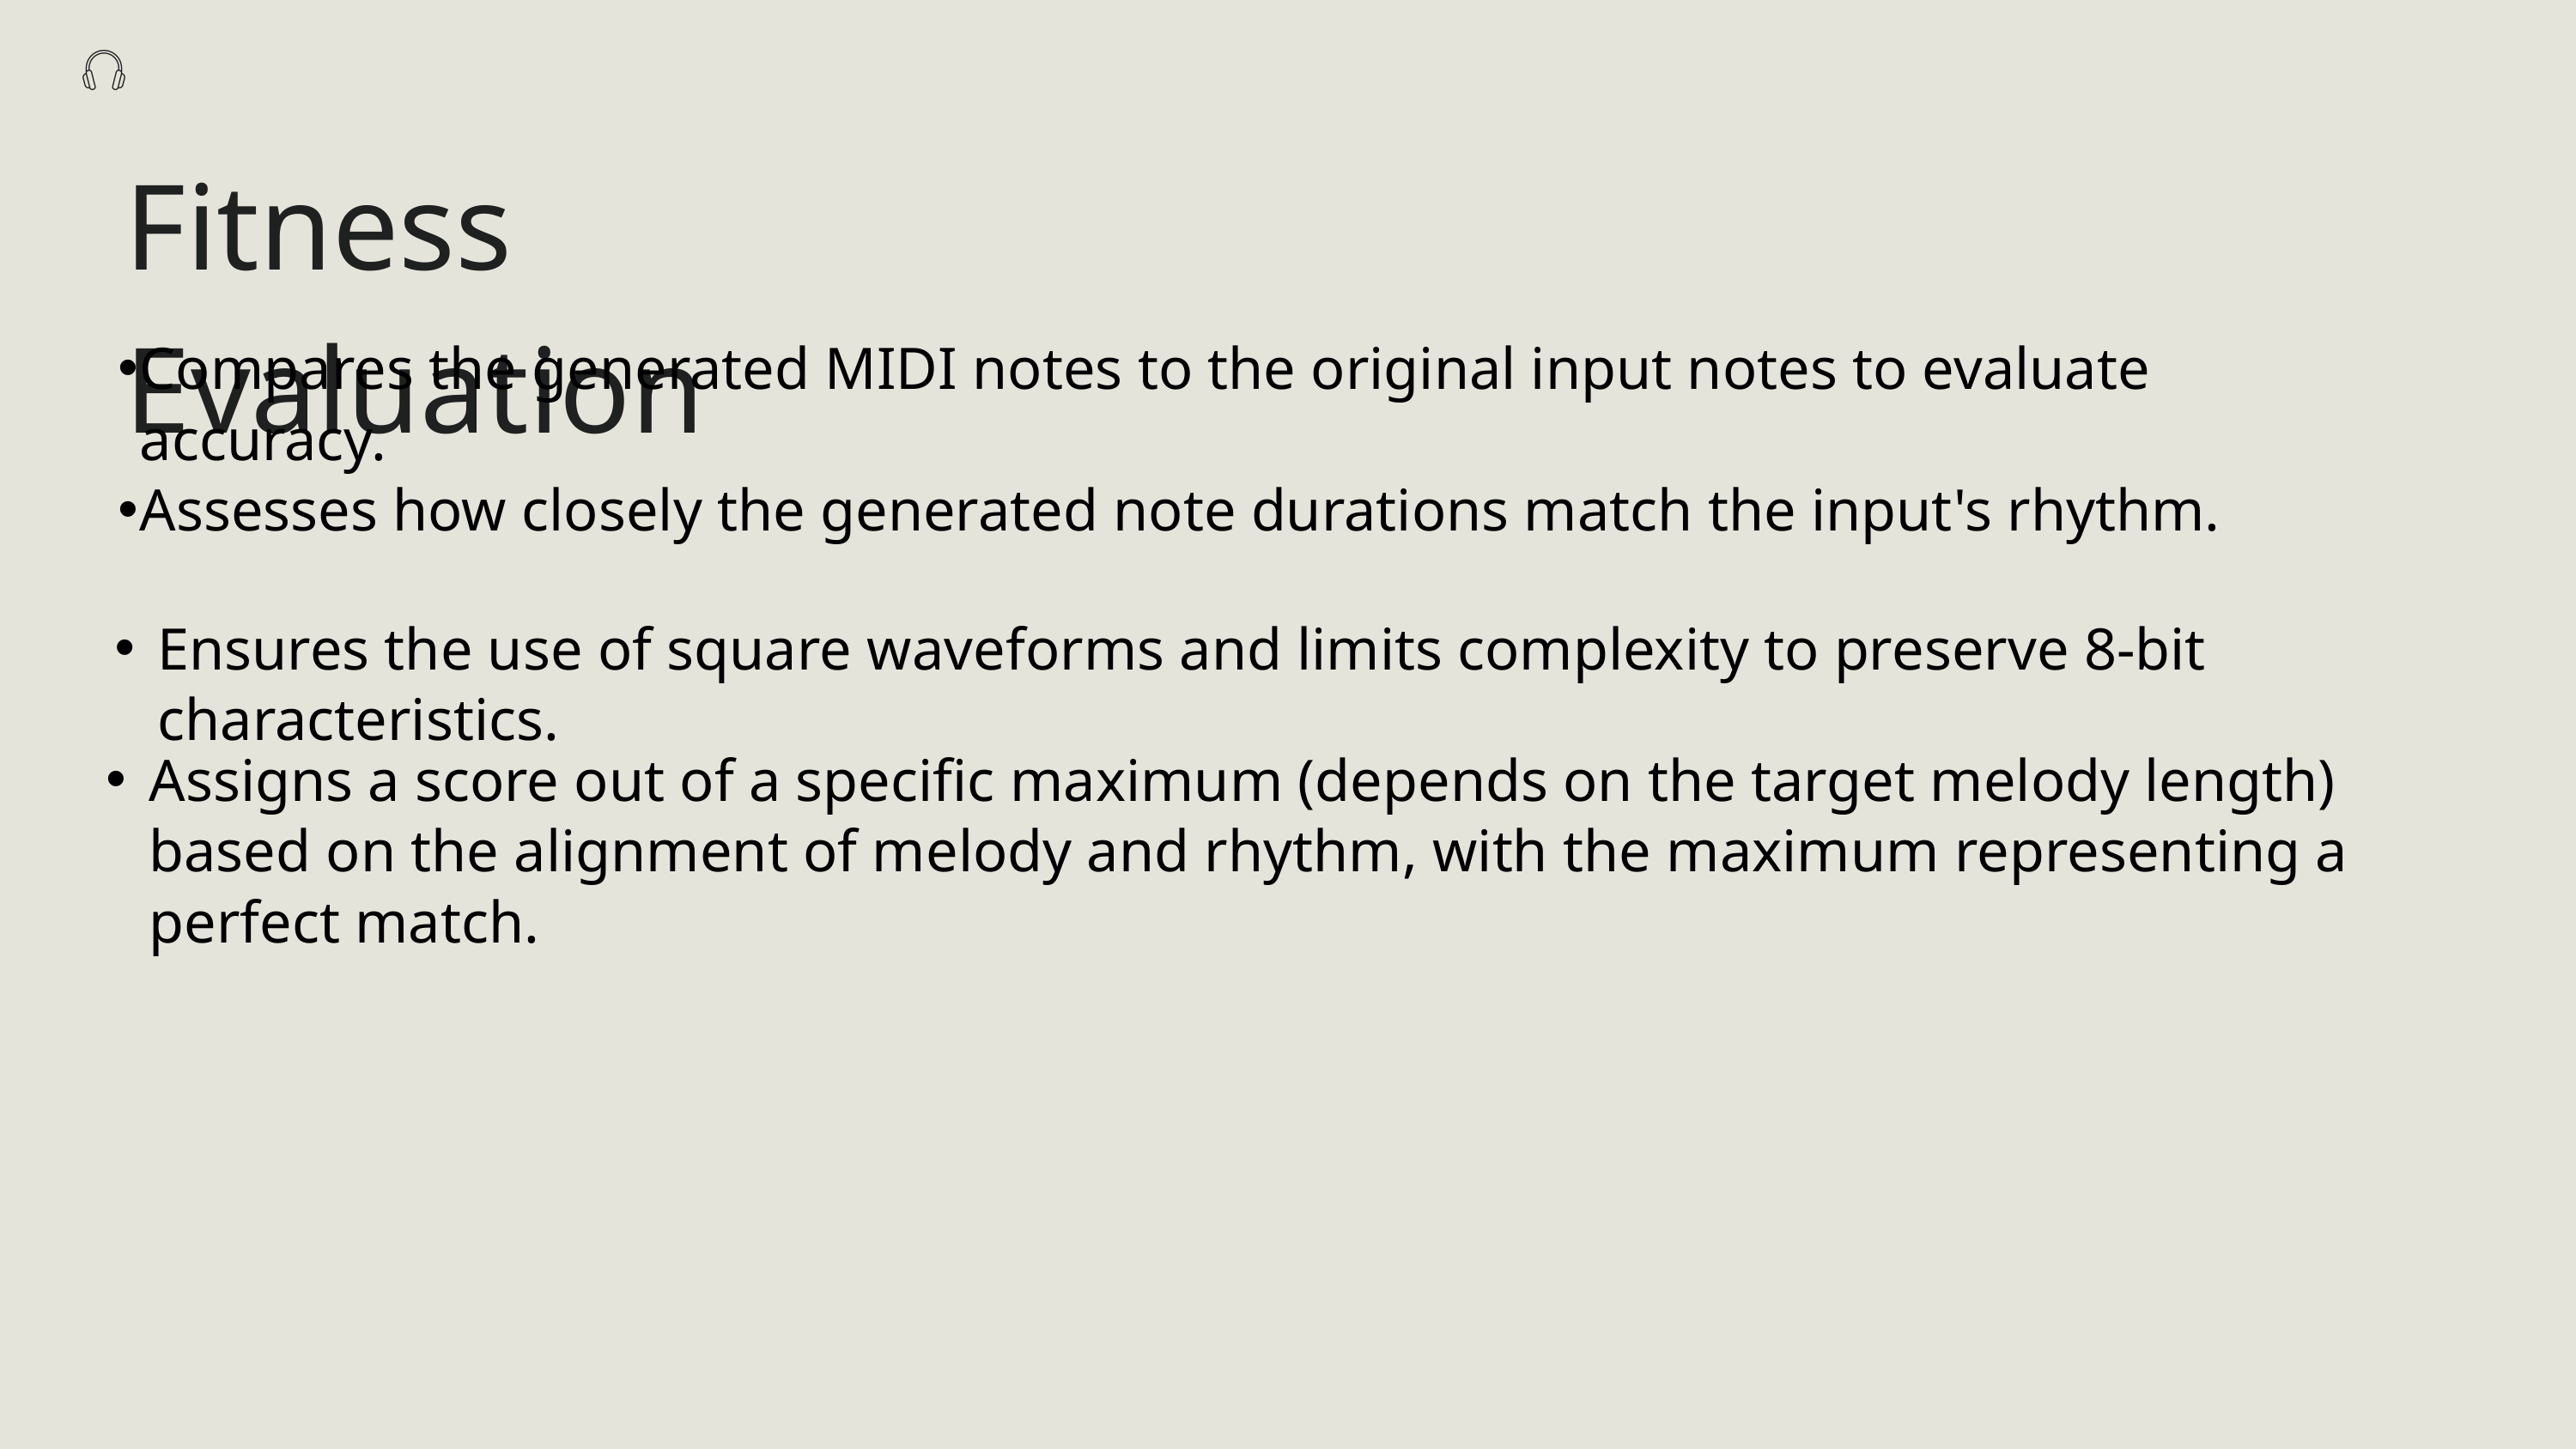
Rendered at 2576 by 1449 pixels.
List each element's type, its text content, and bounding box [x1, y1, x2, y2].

text_box Assesses how closely the generated note durations match the input's rhythm. [118, 471, 2373, 543]
text_box Assigns a score out of a specific maximum (depends on the target melody length) based on the alignment of melody and rhythm, with the maximum representing a perfect match. [63, 742, 2436, 955]
text_box Ensures the use of square waveforms and limits complexity to preserve 8-bit characteristics. [71, 609, 2336, 742]
text_box Fitness Evaluation [125, 130, 1088, 330]
text_box [82, 50, 125, 90]
text_box Compares the generated MIDI notes to the original input notes to evaluate accuracy. [118, 330, 2373, 471]
